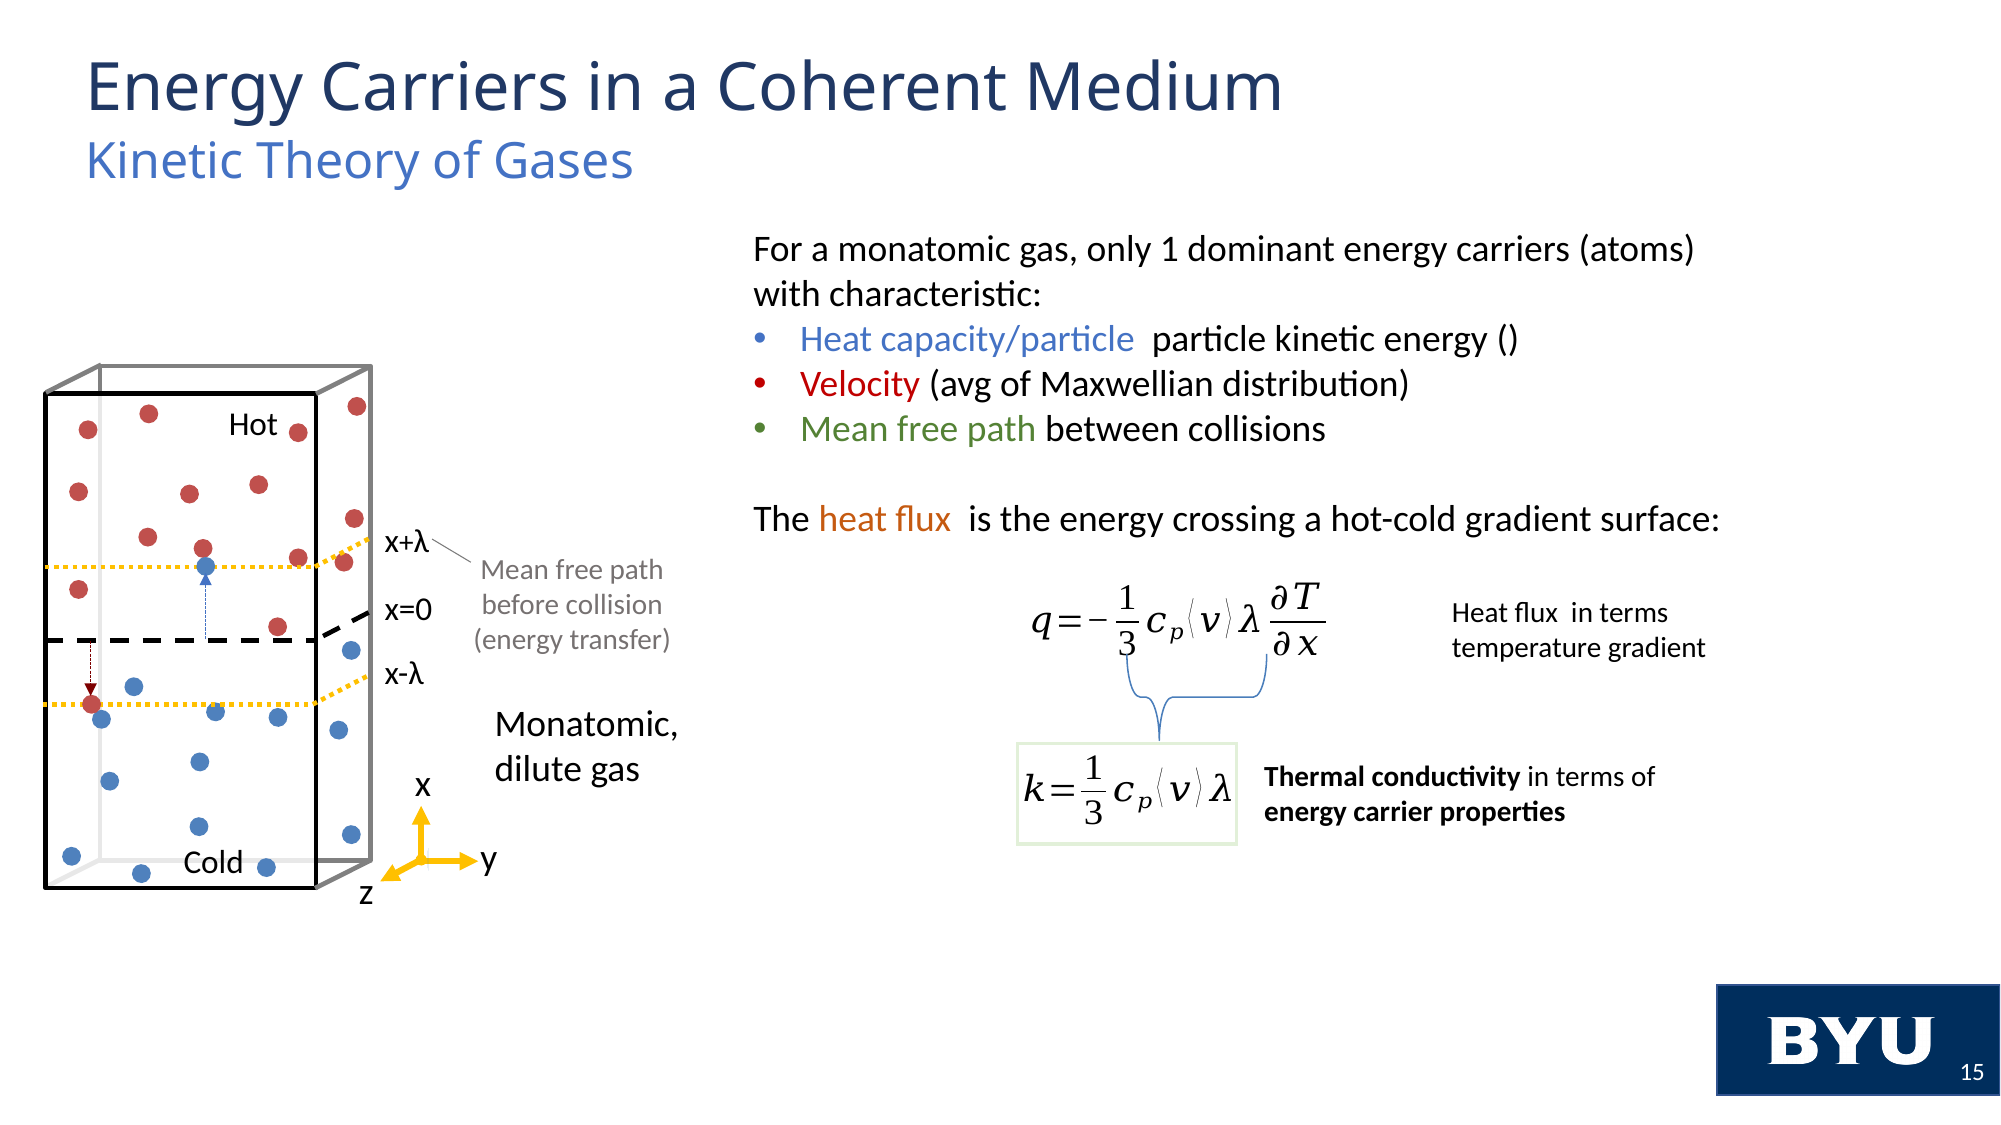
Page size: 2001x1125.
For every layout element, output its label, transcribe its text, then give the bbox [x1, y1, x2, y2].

slide_number 15 [1550, 1040, 2000, 1100]
title Energy Carriers in a Coherent Medium [70, 45, 1462, 139]
text_box Mean free path before collision (energy transfer) [496, 542, 689, 663]
text_box [1126, 653, 1267, 741]
text_box Monatomic, dilute gas [496, 692, 774, 797]
text_box Kinetic Theory of Gases [70, 117, 970, 207]
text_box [432, 538, 471, 563]
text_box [1017, 743, 1237, 844]
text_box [42, 364, 496, 921]
text_box Thermal conductivity in terms of energy carrier properties [1249, 749, 1711, 835]
picture [1767, 1017, 1935, 1040]
